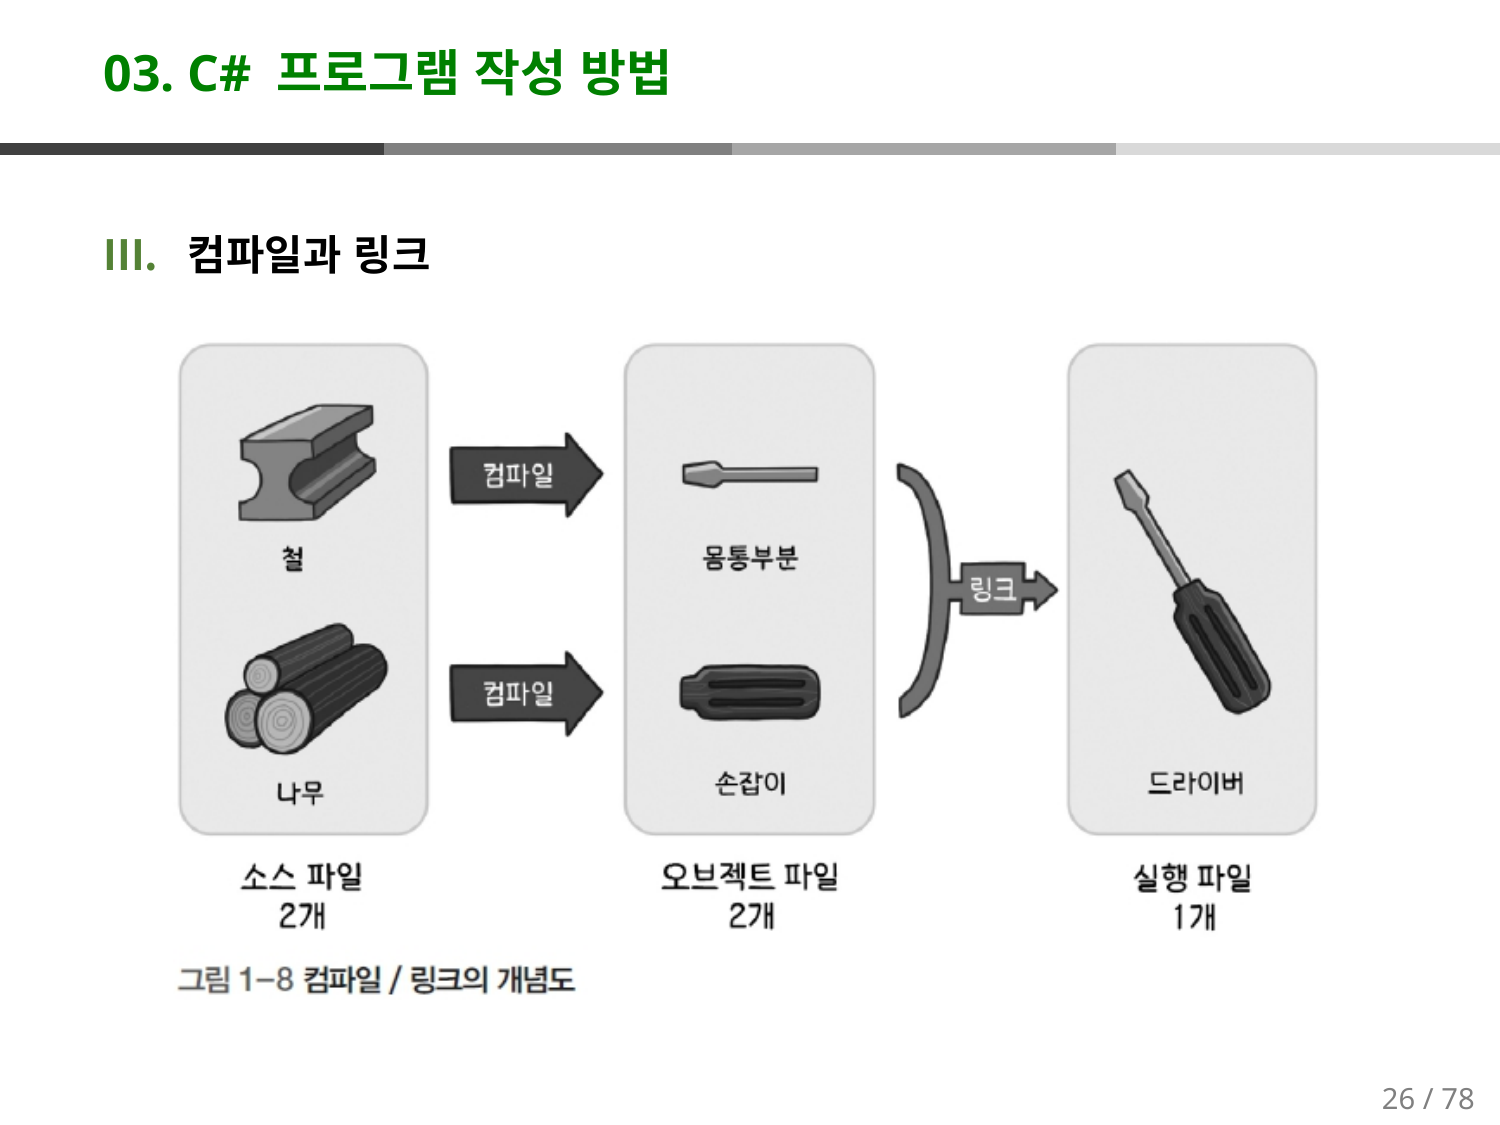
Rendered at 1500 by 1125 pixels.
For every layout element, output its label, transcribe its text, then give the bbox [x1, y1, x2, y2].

title 03. C# 프로그램 작성 방법 [88, 30, 1400, 121]
picture [173, 338, 1326, 1000]
list 컴파일과 링크 [88, 196, 1471, 1083]
